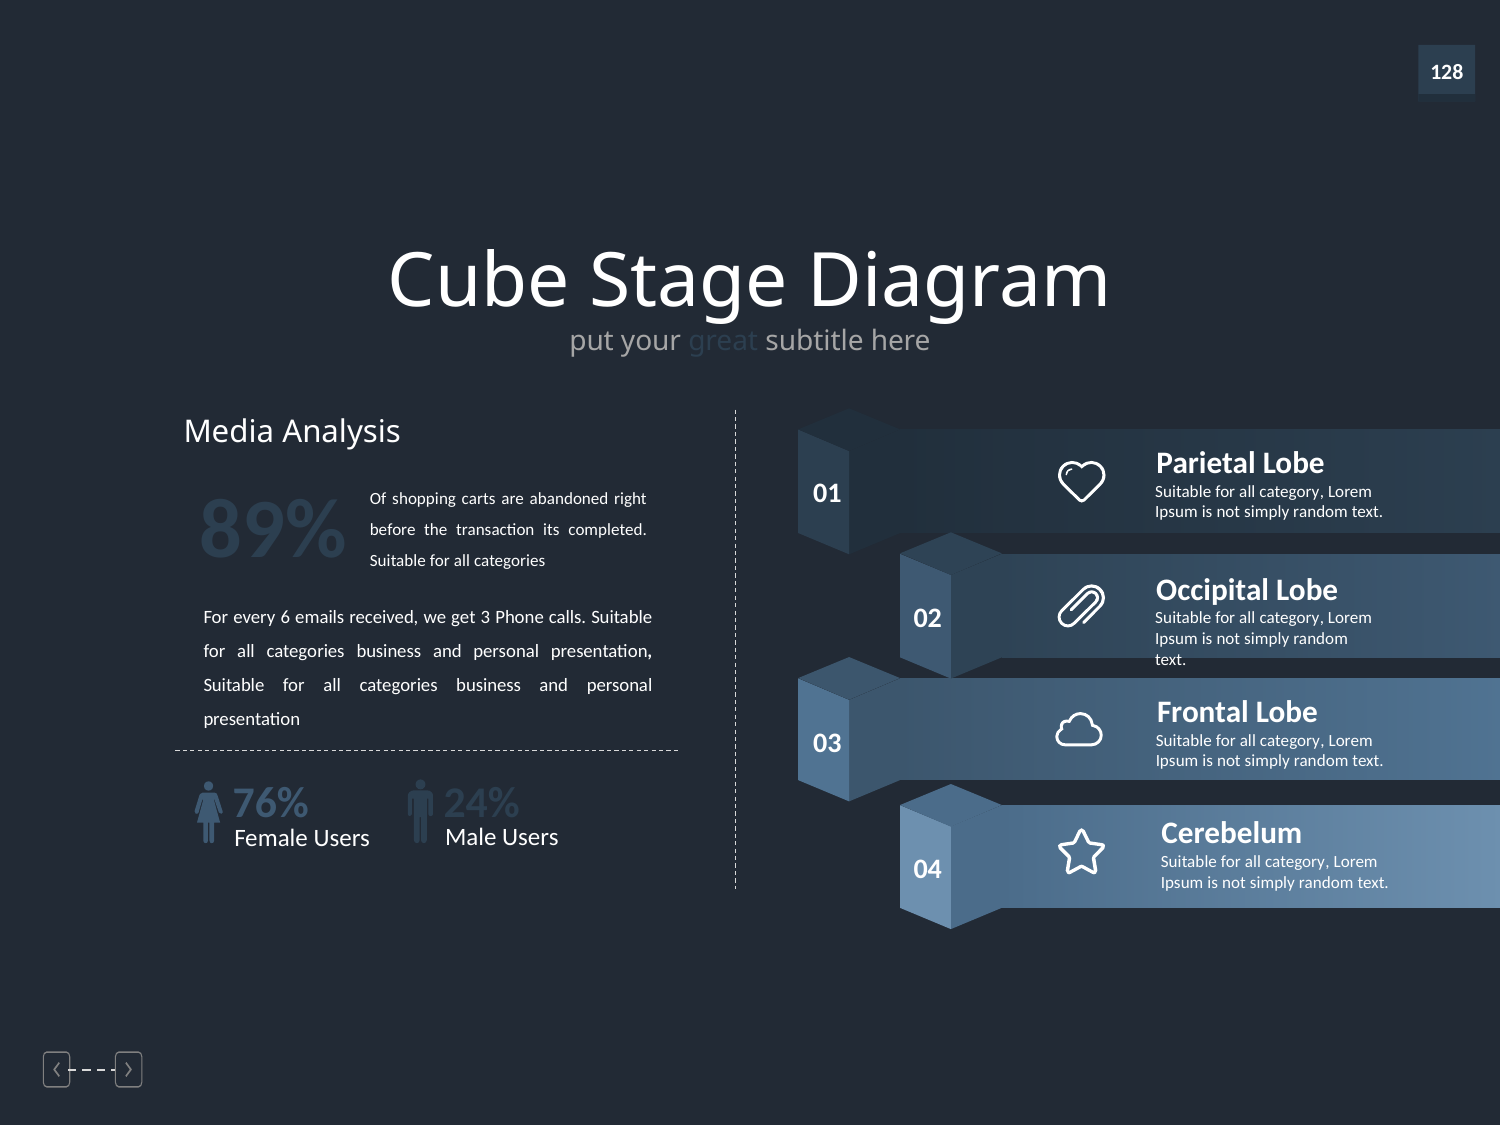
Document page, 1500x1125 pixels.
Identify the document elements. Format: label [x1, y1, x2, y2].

text_box [194, 768, 392, 867]
text_box [797, 408, 1500, 930]
text_box [373, 224, 1127, 364]
text_box [188, 586, 667, 736]
text_box [168, 403, 417, 456]
text_box [184, 465, 663, 582]
text_box [407, 768, 603, 866]
